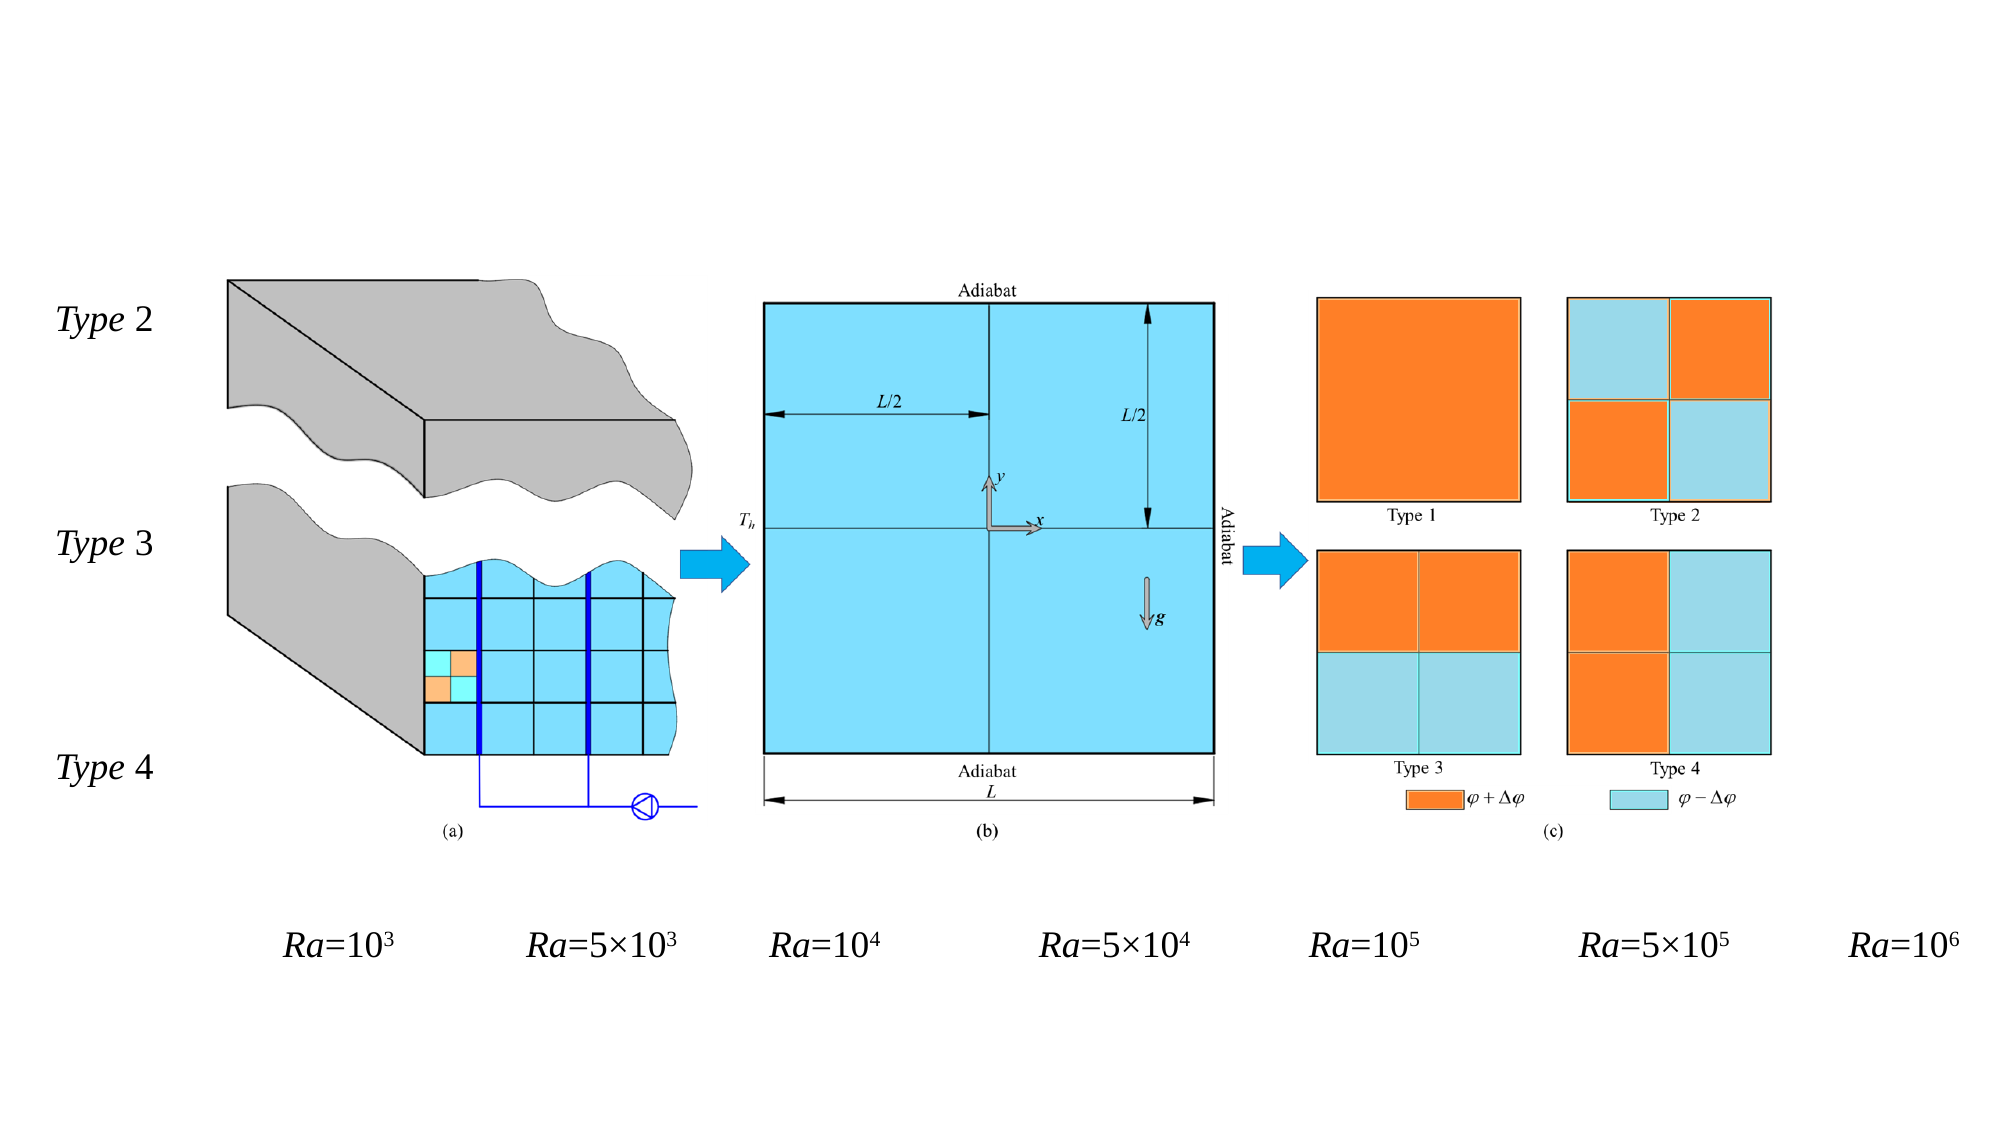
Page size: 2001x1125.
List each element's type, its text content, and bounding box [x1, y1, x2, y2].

text_box Ra=106 [1833, 913, 2000, 973]
text_box Ra=5×103 [511, 913, 700, 973]
text_box Type 4 [40, 734, 219, 795]
text_box Type 3 [40, 510, 219, 571]
text_box Ra=5×105 [1563, 913, 1779, 973]
text_box Type 2 [40, 286, 219, 347]
picture [219, 272, 1781, 852]
text_box Ra=105 [1293, 913, 1509, 973]
text_box Ra=104 [754, 913, 969, 973]
text_box Ra=5×104 [1024, 913, 1239, 973]
text_box Ra=103 [268, 913, 457, 973]
